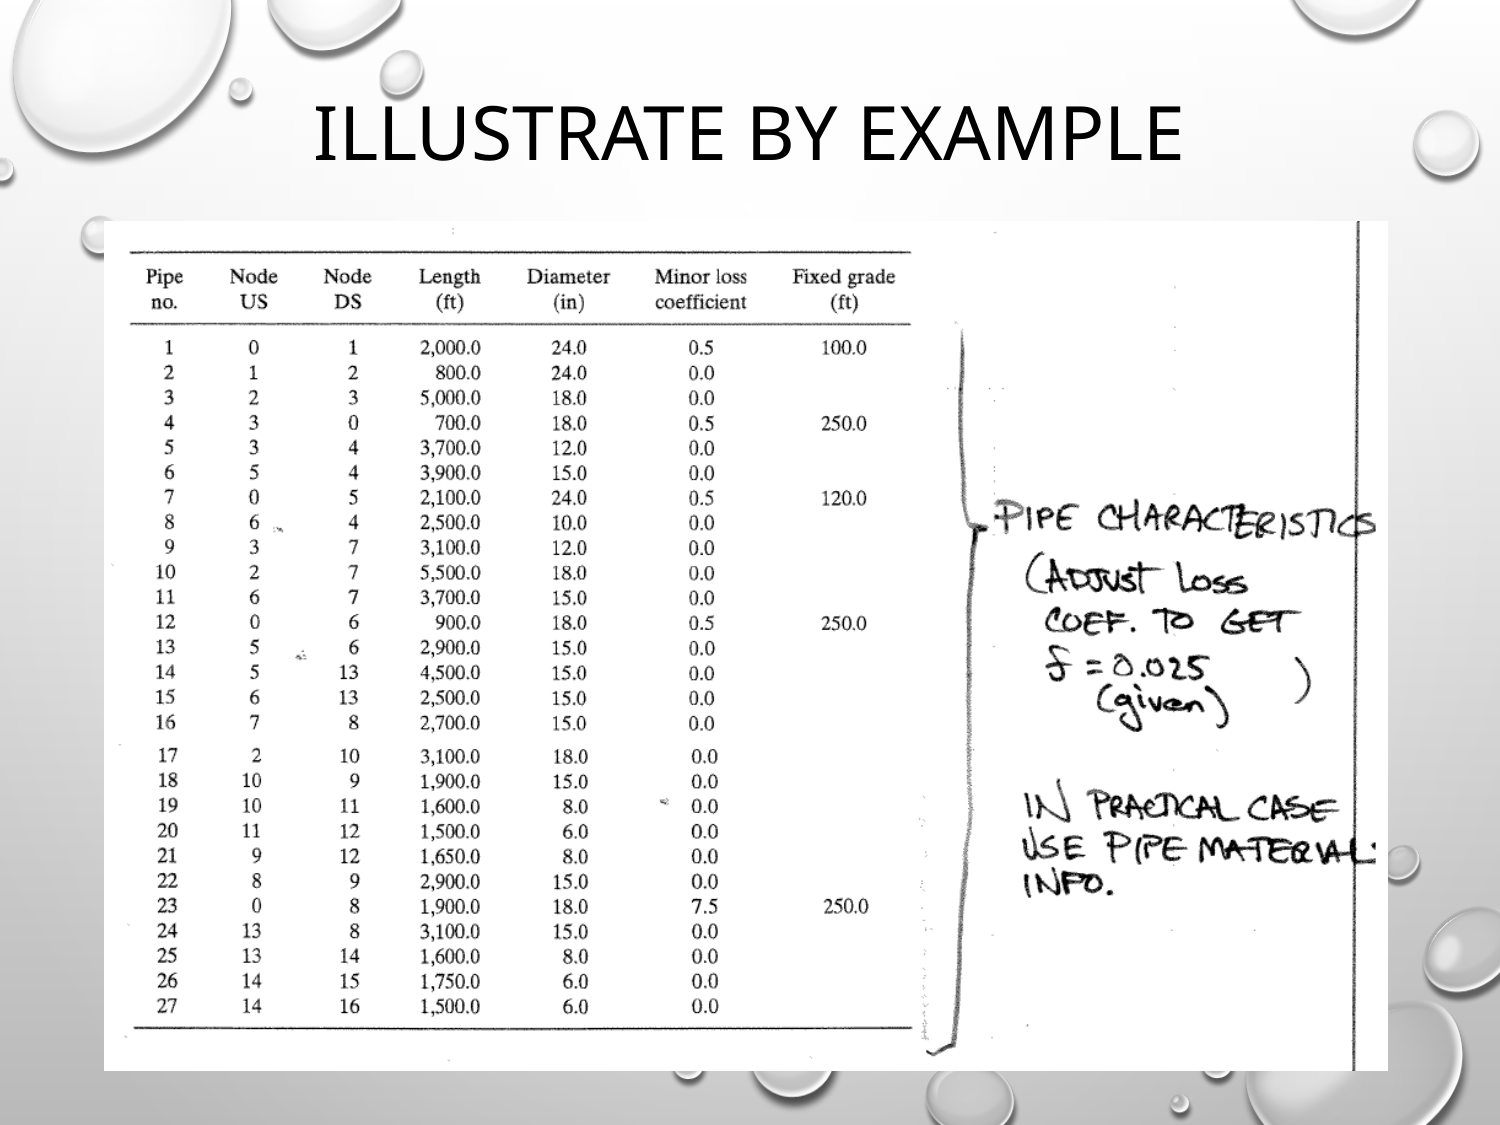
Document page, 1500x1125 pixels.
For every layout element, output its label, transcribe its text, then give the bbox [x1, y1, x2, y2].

title Illustrate by example [112, 5, 1388, 221]
picture [0, 0, 1500, 1125]
